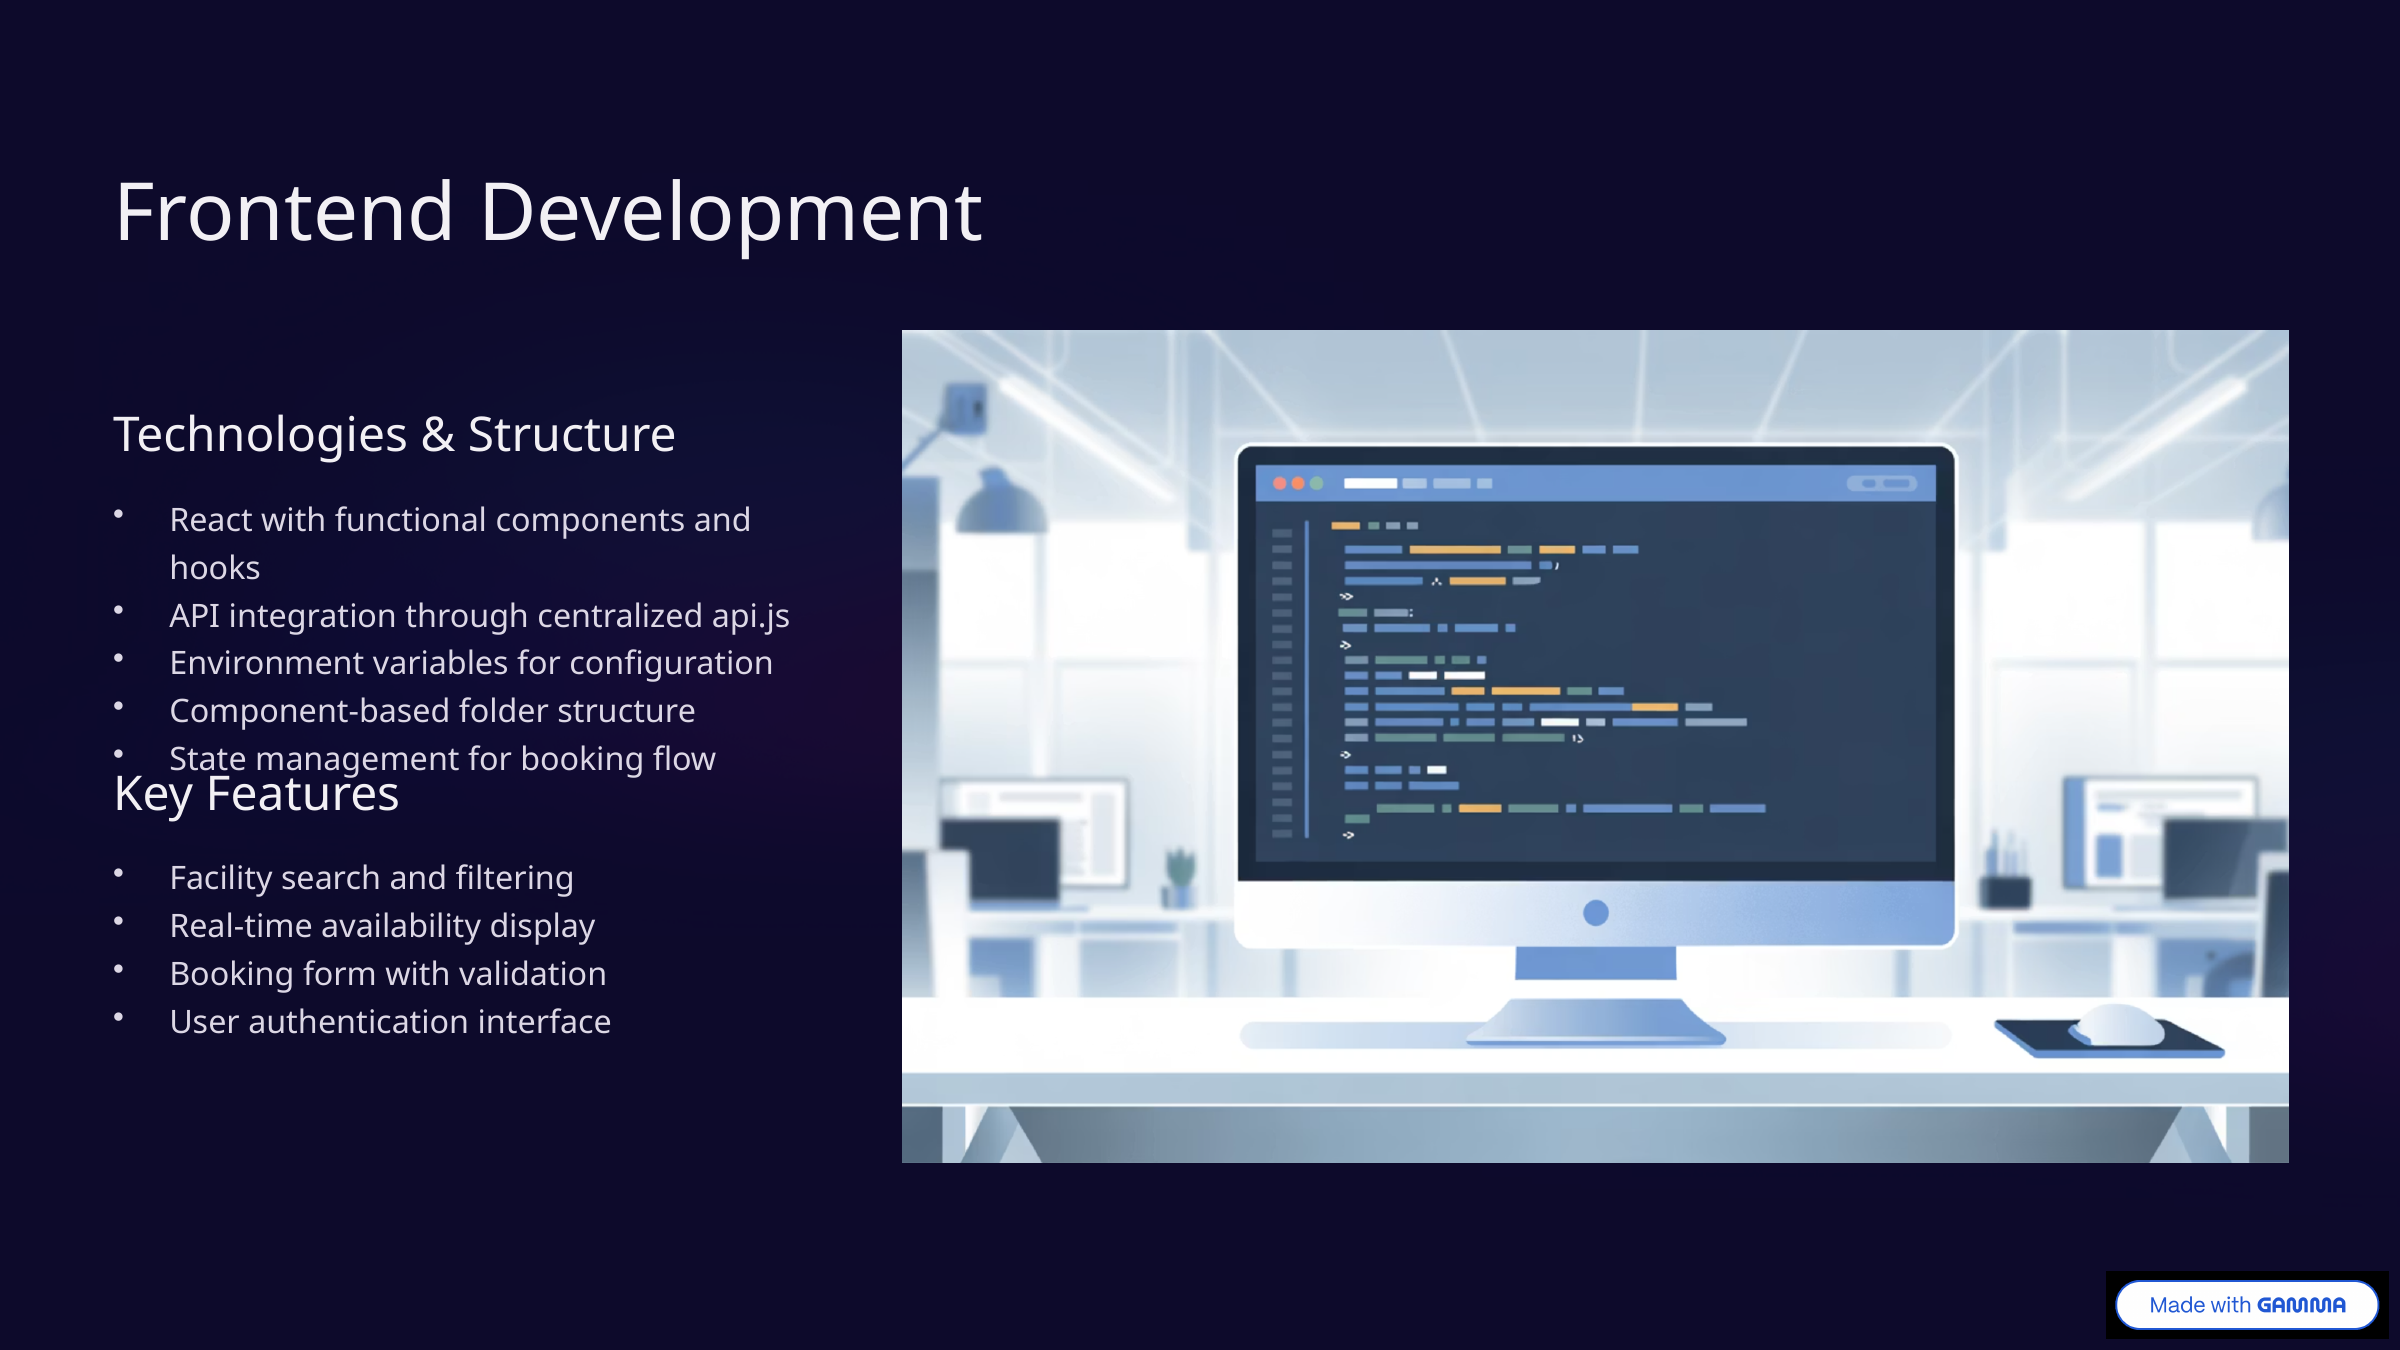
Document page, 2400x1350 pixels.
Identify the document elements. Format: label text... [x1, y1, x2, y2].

text_box Technologies & Structure [113, 401, 721, 462]
picture [2106, 1271, 2389, 1339]
picture [902, 330, 2289, 1163]
text_box Facility search and filtering Real-time availability display Booking form with validation User authentication interface [113, 848, 823, 1042]
text_box Frontend Development [113, 156, 1066, 258]
text_box Key Features [113, 759, 598, 821]
text_box React with functional components and hooks API integration through centralized api.js Environment variables for configuration Component-based folder structure State management for booking flow [113, 489, 823, 732]
